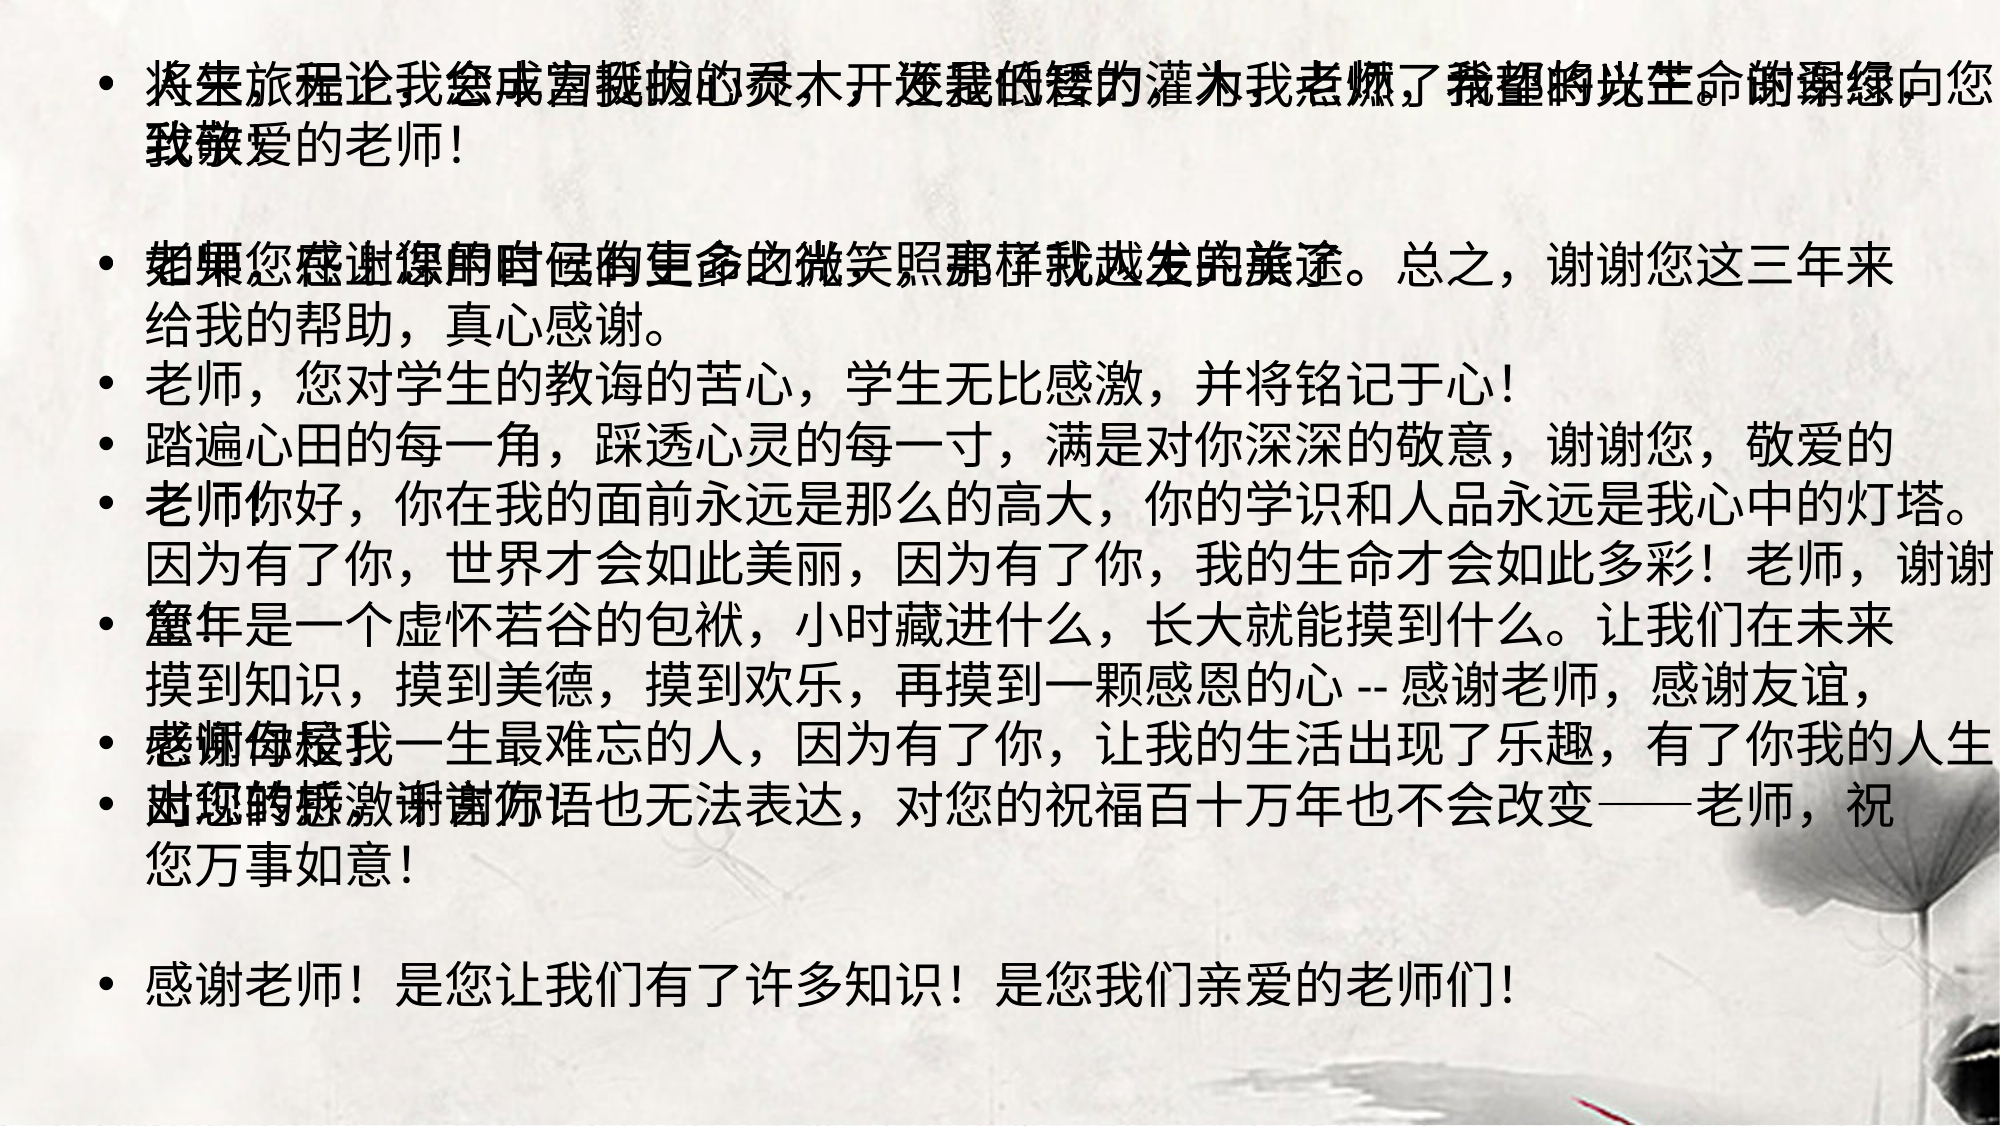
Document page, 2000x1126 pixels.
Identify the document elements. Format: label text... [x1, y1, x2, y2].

text_box 将来，无论我会成为挺拔的乔木，还是低矮的灌木，老师，我都将以生命的翠绿向您致敬！ 老师，感谢您用自己的生命之光，照亮了我人生的旅途。 老师，您对学生的教诲的苦心，学生无比感激，并将铭记于心！ 老师你好，你在我的面前永远是那么的高大，你的学识和人品永远是我心中的灯塔。因为有了你，世界才会如此美丽，因为有了你，我的生命才会如此多彩！老师，谢谢您！ 老师你是我一生最难忘的人，因为有了你，让我的生活出现了乐趣，有了你我的人生出现转折，谢谢你！ [83, 0, 2000, 885]
picture [0, 0, 2000, 1126]
text_box 人生旅程上，您丰富我的心灵，开发我的智力，为我点燃了希望的光芒。谢谢您，我亲爱的老师！ 如果您在上课的时候有更多的微笑，那样就越发完美了。总之，谢谢您这三年来给我的帮助，真心感谢。 踏遍心田的每一角，踩透心灵的每一寸，满是对你深深的敬意，谢谢您，敬爱的老师！ 童年是一个虚怀若谷的包袱，小时藏进什么，长大就能摸到什么。让我们在未来摸到知识，摸到美德，摸到欢乐，再摸到一颗感恩的心--感谢老师，感谢友谊，感谢母校！ 对您的感激千言万语也无法表达，对您的祝福百十万年也不会改变――老师，祝您万事如意！ 感谢老师！是您让我们有了许多知识！是您我们亲爱的老师们！ [83, 885, 1930, 1021]
